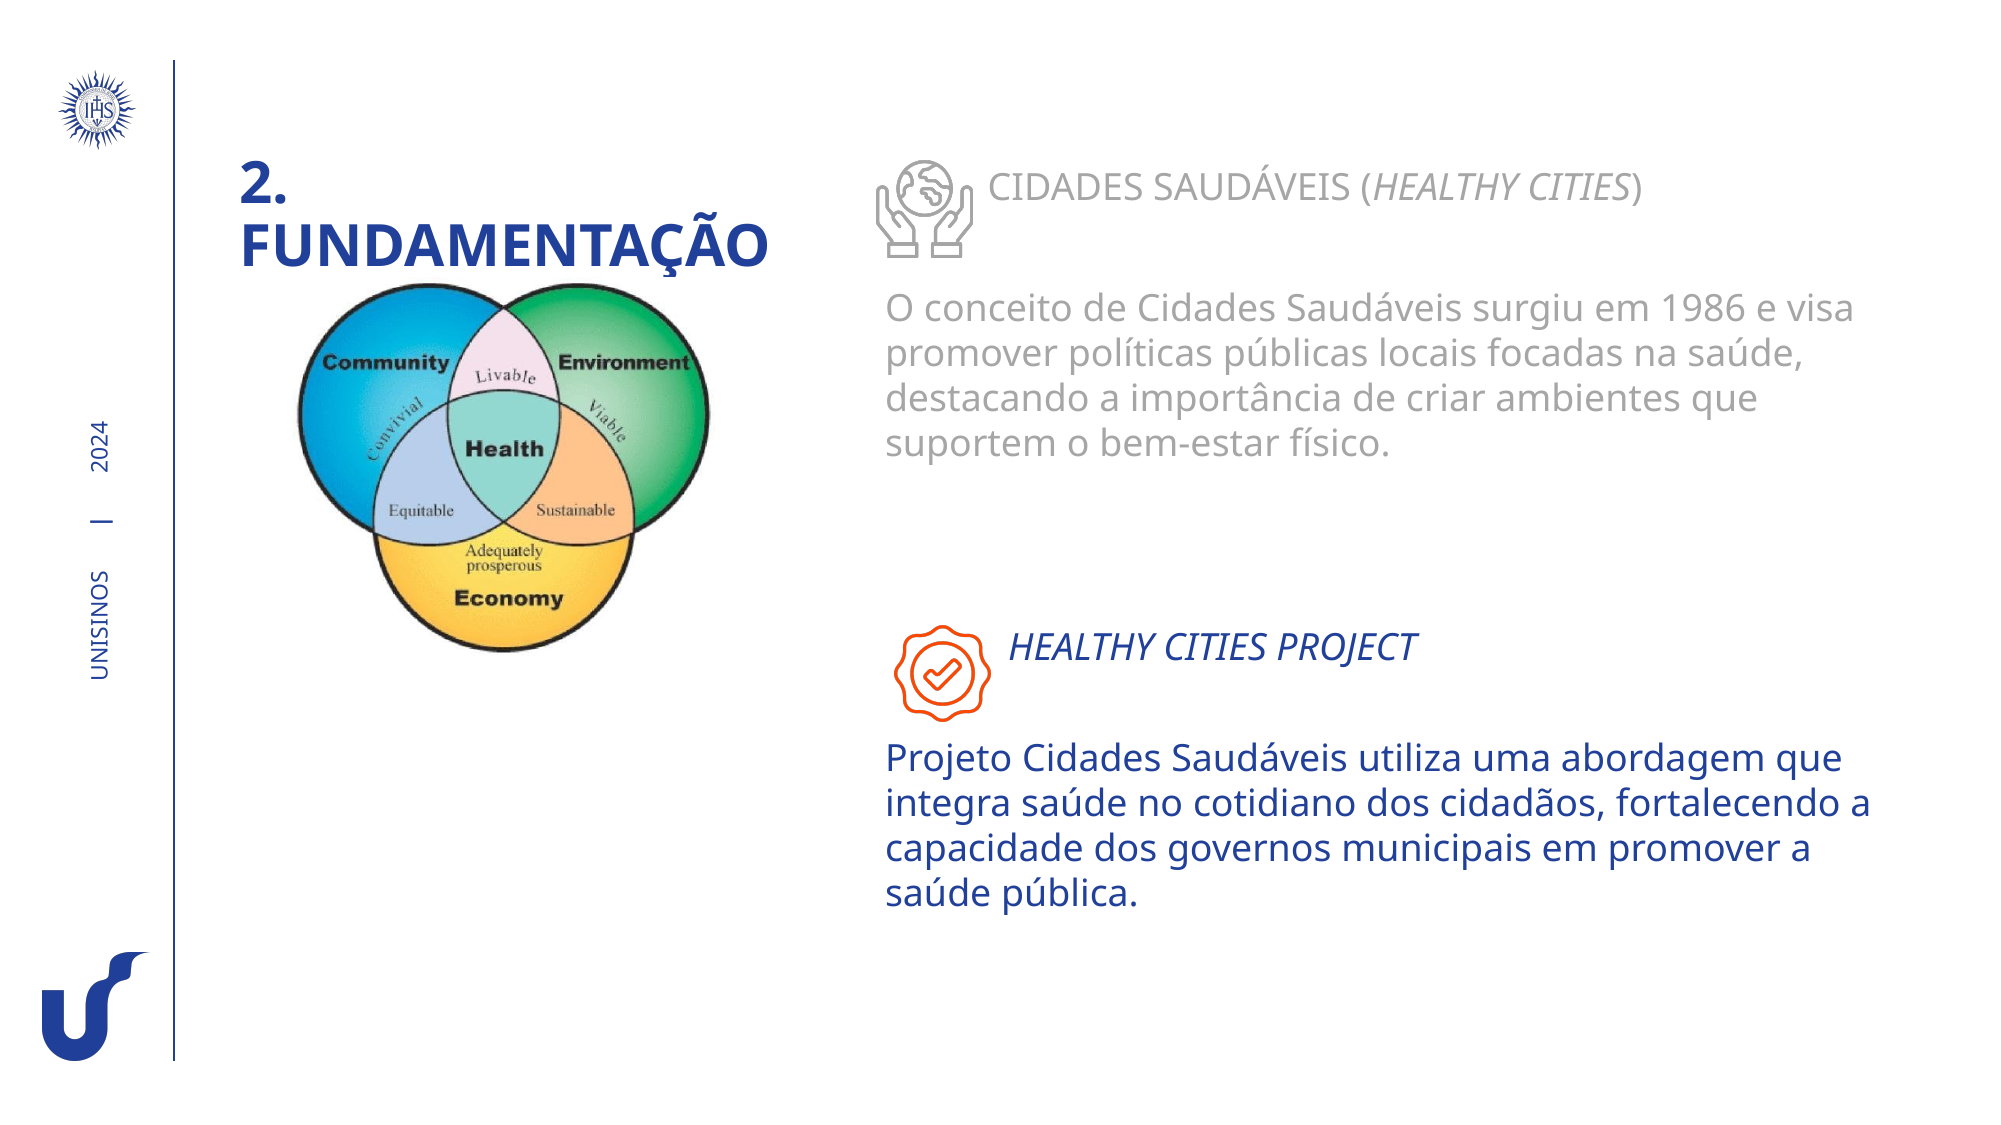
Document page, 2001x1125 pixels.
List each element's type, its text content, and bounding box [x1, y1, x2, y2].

picture [876, 160, 973, 258]
picture [894, 625, 991, 722]
text_box HEALTHY CITIES PROJECT [993, 615, 1913, 676]
picture [58, 70, 136, 150]
text_box Projeto Cidades Saudáveis utiliza uma abordagem que integra saúde no cotidiano dos cidadãos, fortalecendo a capacidade dos governos municipais em promover a saúde pública. [870, 726, 1912, 922]
picture [42, 952, 151, 1061]
picture [230, 276, 757, 667]
text_box CIDADES SAUDÁVEIS (HEALTHY CITIES) [972, 155, 1912, 216]
text_box O conceito de Cidades Saudáveis surgiu em 1986 e visa promover políticas públicas locais focadas na saúde, destacando a importância de criar ambientes que suportem o bem-estar físico. [870, 277, 1912, 472]
title 2. FUNDAMENTAÇÃO [224, 126, 837, 307]
